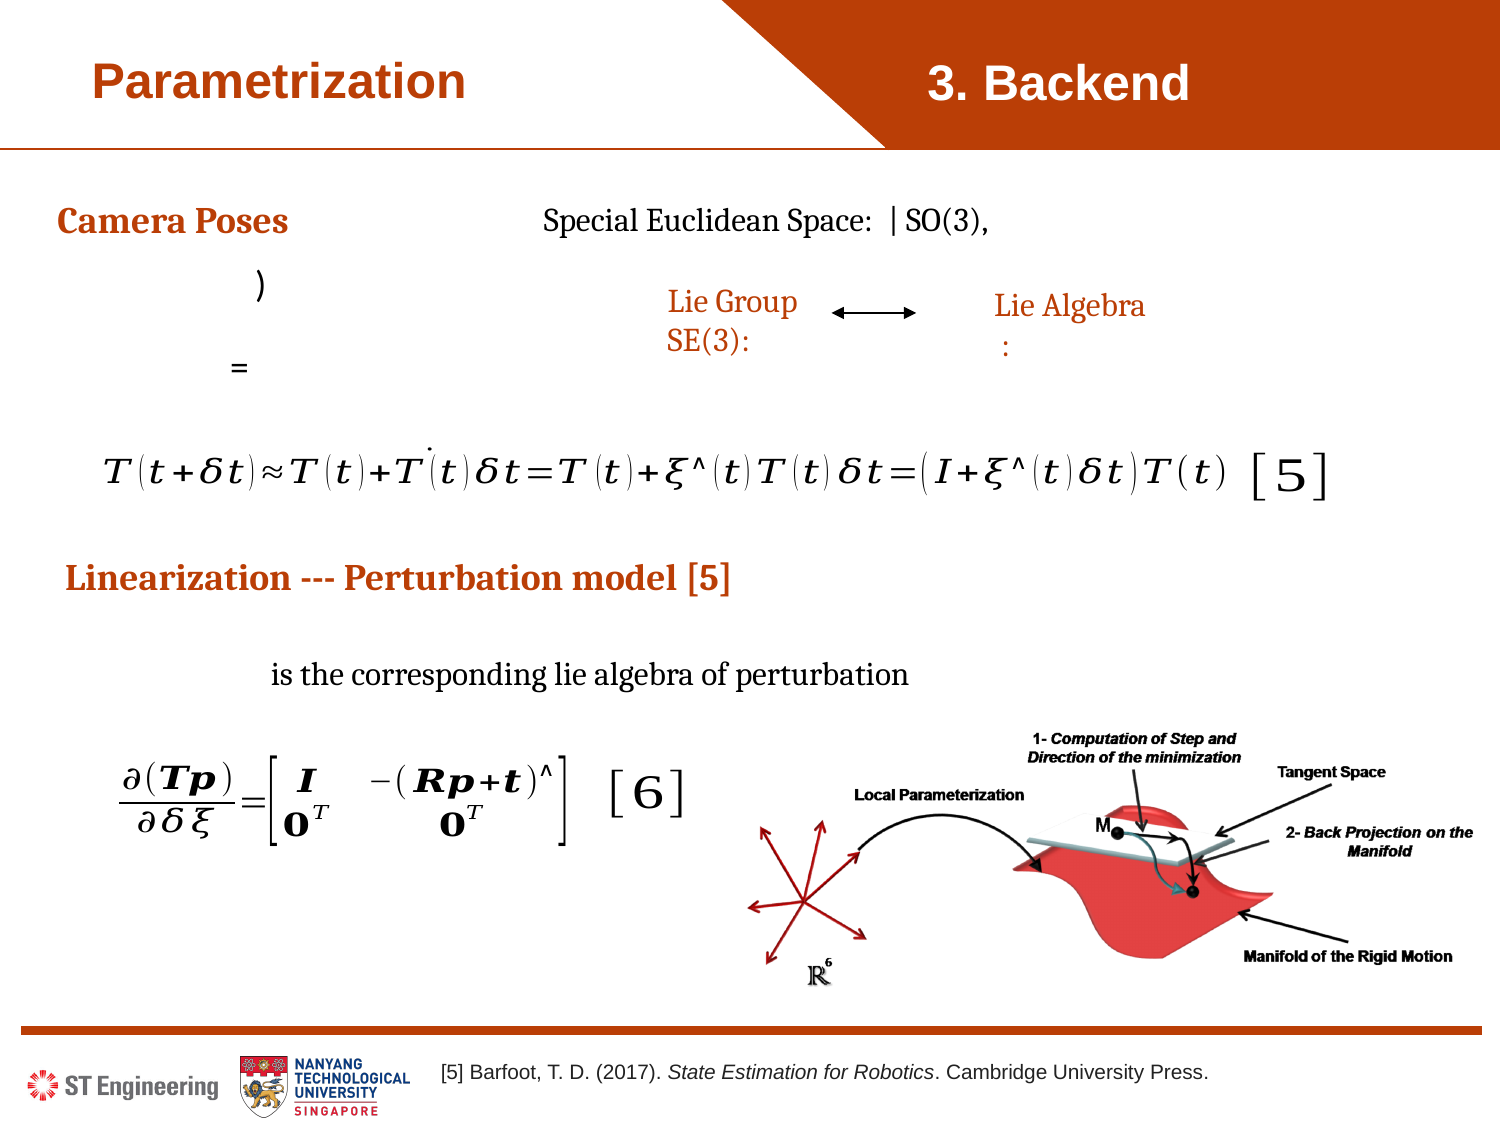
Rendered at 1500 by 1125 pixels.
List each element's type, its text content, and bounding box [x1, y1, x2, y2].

text_box [5] Barfoot, T. D. (2017). State Estimation for Robotics. Cambridge University Press. [426, 1051, 1310, 1091]
picture [733, 707, 1485, 1015]
text_box Linearization --- Perturbation model [5] [50, 545, 749, 606]
text_box Parametrization [76, 41, 482, 117]
text_box Camera Poses [42, 188, 304, 249]
text_box 3. Backend [912, 37, 1397, 132]
slide_number [1059, 1042, 1397, 1103]
picture [22, 1055, 222, 1115]
picture [240, 1056, 410, 1118]
